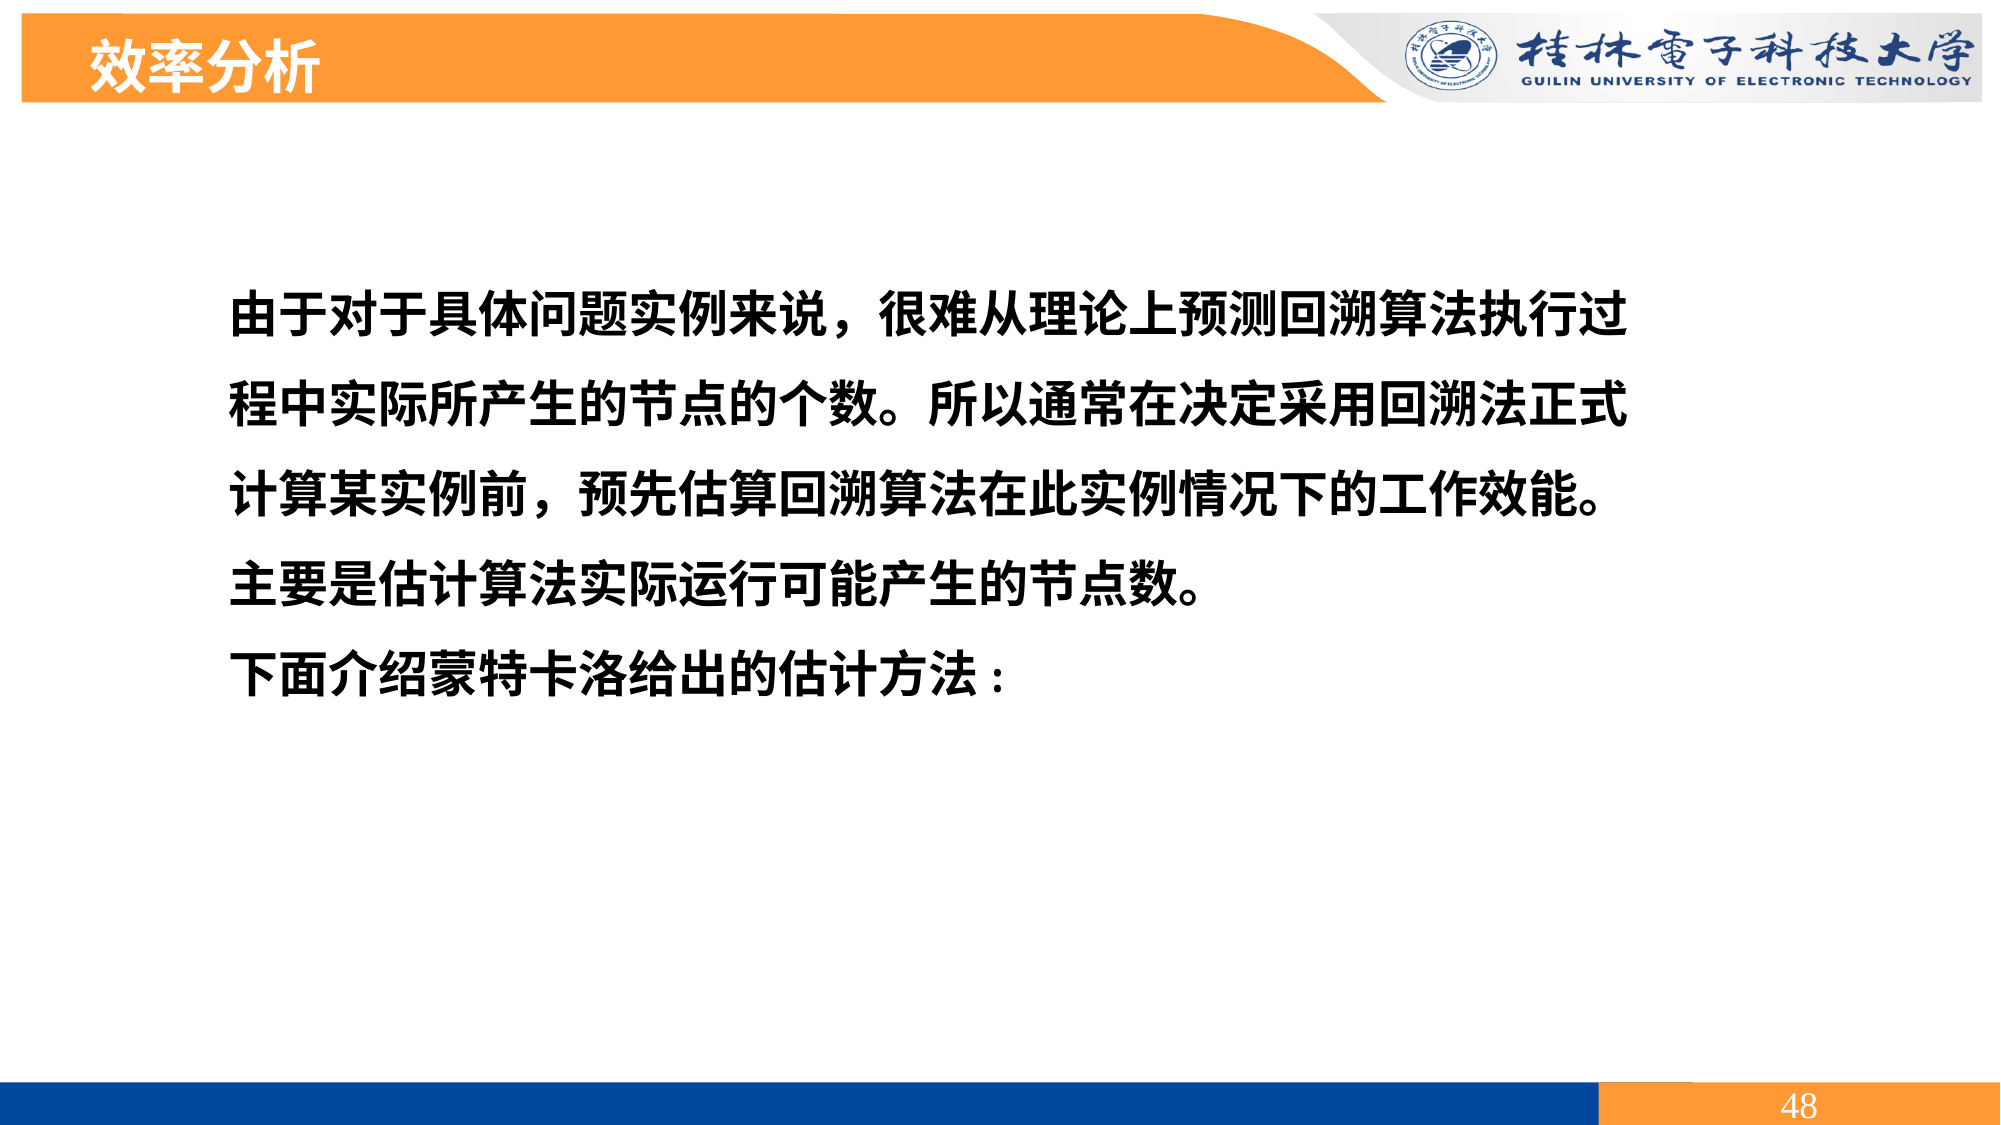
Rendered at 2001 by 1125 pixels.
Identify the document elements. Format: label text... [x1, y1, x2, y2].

text_box 效率分析 [74, 23, 1101, 109]
text_box 由于对于具体问题实例来说，很难从理论上预测回溯算法执行过程中实际所产生的节点的个数。所以通常在决定采用回溯法正式计算某实例前，预先估算回溯算法在此实例情况下的工作效能。主要是估计算法实际运行可能产生的节点数。 下面介绍蒙特卡洛给出的估计方法: [213, 245, 1659, 701]
picture [1386, 0, 2000, 103]
